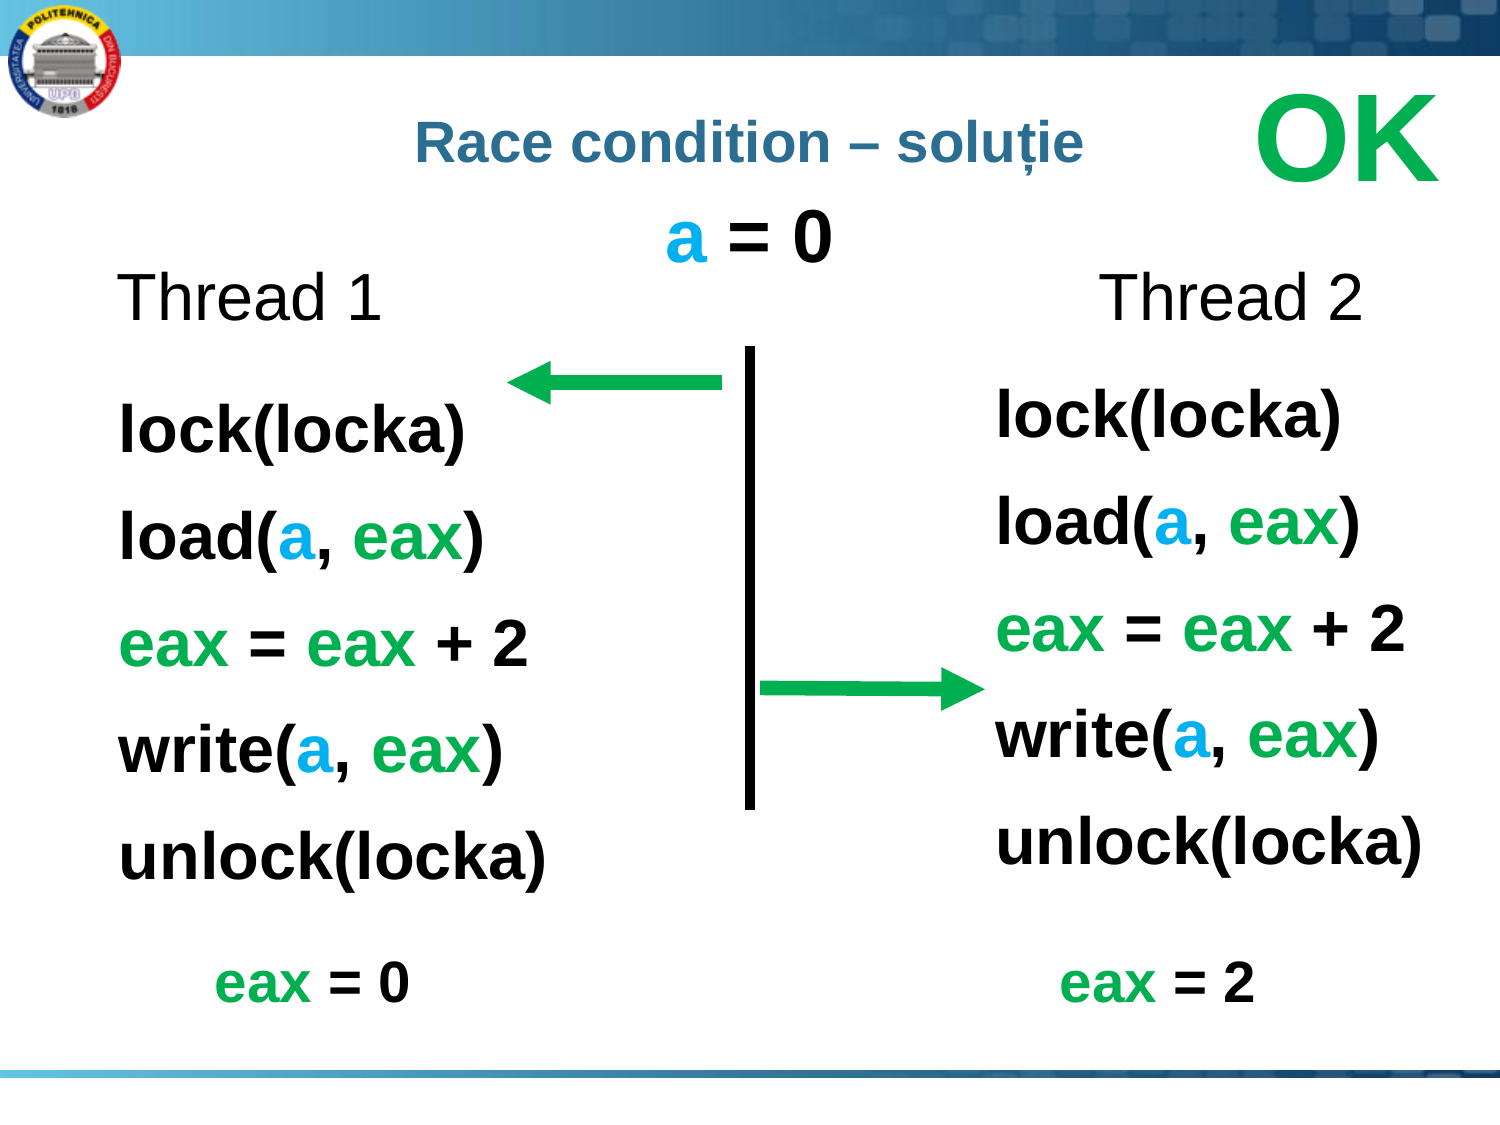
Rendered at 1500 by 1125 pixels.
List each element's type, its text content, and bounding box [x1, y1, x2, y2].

text_box lock(locka) load(a, eax) eax = eax + 2 write(a, eax) unlock(locka) [995, 363, 1473, 907]
text_box eax = 2 [1045, 937, 1361, 1022]
text_box eax = 0 [199, 937, 516, 1022]
text_box a = 0 [650, 180, 850, 286]
picture [0, 1070, 1500, 1078]
text_box OK [1238, 49, 1456, 215]
list lock(locka) load(a, eax) eax = eax + 2 write(a, eax) unlock(locka) [118, 378, 597, 922]
text_box Thread 2 [1098, 246, 1487, 346]
picture [0, 0, 1500, 118]
text_box Thread 1 [116, 246, 505, 346]
title Race condition – soluție [51, 102, 1238, 178]
